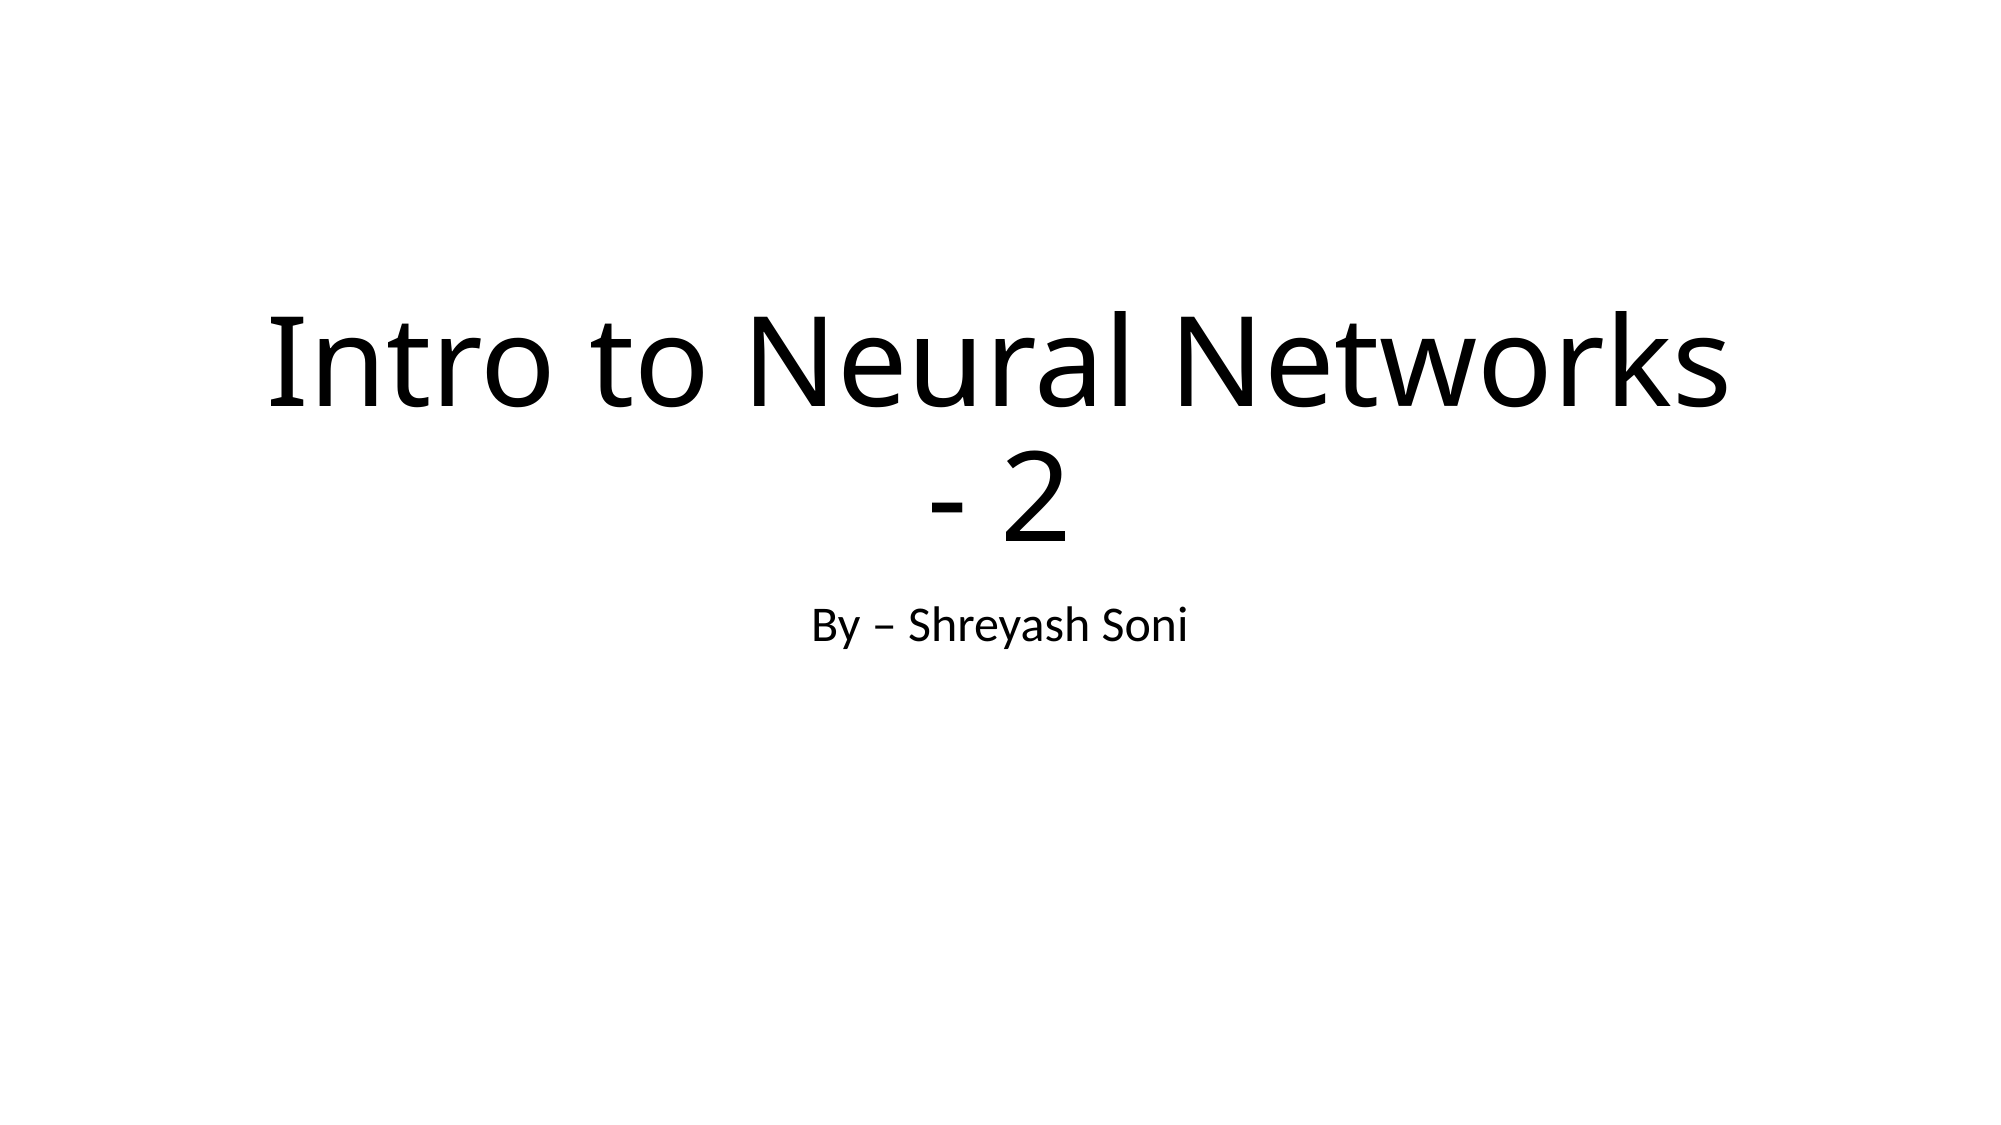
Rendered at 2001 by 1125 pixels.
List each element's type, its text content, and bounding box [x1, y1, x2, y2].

title Intro to Neural Networks - 2 [249, 184, 1750, 576]
subtitle By – Shreyash Soni [249, 590, 1750, 863]
